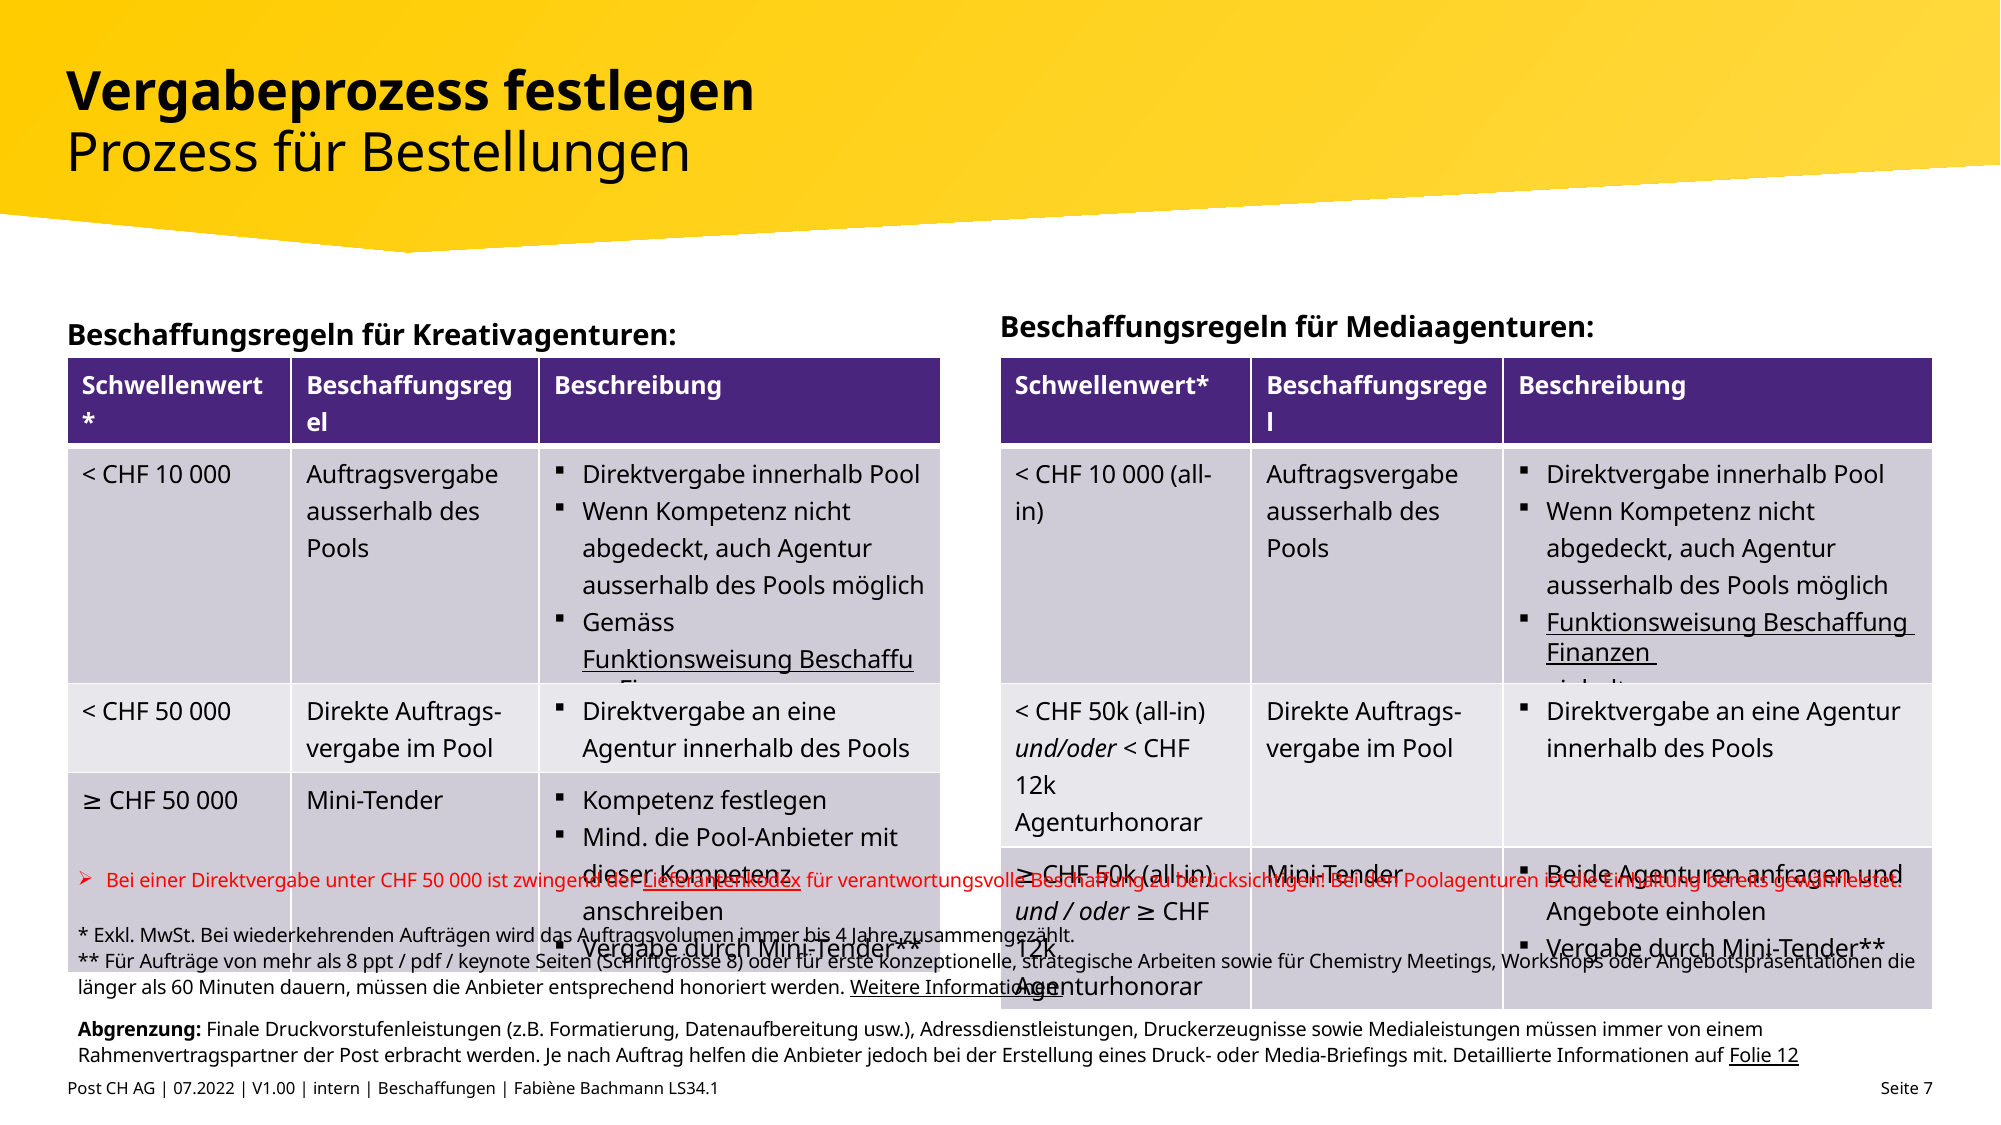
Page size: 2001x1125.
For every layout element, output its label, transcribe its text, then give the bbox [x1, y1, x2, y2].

table_cell Direktvergabe innerhalb Pool Wenn Kompetenz nicht abgedeckt, auch Agentur ausserhalb des Pools möglich Funktionsweisung Beschaffung Finanzen einhalten [1504, 449, 1932, 683]
table_cell Direktvergabe innerhalb Pool Wenn Kompetenz nicht abgedeckt, auch Agentur ausserhalb des Pools möglich Gemäss Funktionsweisung Beschaffung Finanzen [540, 449, 940, 683]
table_cell < CHF 50k (all-in) und/oder < CHF 12k Agenturhonorar [1001, 684, 1250, 846]
text_box Beschaffungsregeln für Mediaagenturen: [999, 305, 1874, 344]
table_cell ≥ CHF 50 000 [68, 773, 290, 857]
table_cell Auftragsvergabe ausserhalb des Pools [1252, 449, 1502, 683]
table_cell Direktvergabe an eine Agentur innerhalb des Pools [1504, 684, 1932, 846]
table_header Beschaffungsregel [1252, 358, 1502, 443]
slide_number Seite 7 [1844, 1077, 1933, 1100]
table_header Beschreibung [540, 358, 940, 443]
table_cell Direktvergabe an eine Agentur innerhalb des Pools [540, 684, 940, 772]
table_cell < CHF 10 000 [68, 449, 290, 683]
table_cell ≥ CHF 50k (all-in) und / oder ≥ CHF 12k Agenturhonorar [1001, 848, 1250, 857]
table_cell Direkte Auftrags-vergabe im Pool [292, 684, 538, 772]
table_cell Direkte Auftrags-vergabe im Pool [1252, 684, 1502, 846]
table_header Schwellenwert* [68, 358, 290, 443]
table_cell Mini-Tender [292, 773, 538, 857]
table_cell < CHF 50 000 [68, 684, 290, 772]
text_box Bei einer Direktvergabe unter CHF 50 000 ist zwingend der Lieferantenkodex für verantwortungsvolle Beschaffung zu berücksichtigen! Bei den Poolagenturen ist die Einhaltung bereits gewährleistet. * Exkl. MwSt. Bei wiederkehrenden Aufträgen wird das Auftragsvolumen immer bis 4 Jahre zusammengezählt. ** Für Aufträge von mehr als 8 ppt / pdf / keynote Seiten (Schriftgrösse 8) oder für erste konzeptionelle, strategische Arbeiten sowie für Chemistry Meetings, Workshops oder Angebotspräsentationen die länger als 60 Minuten dauern, müssen die Anbieter entsprechend honoriert werden. Weitere Informationen Abgrenzung: Finale Druckvorstufenleistungen (z.B. Formatierung, Datenaufbereitung usw.), Adressdienstleistungen, Druckerzeugnisse sowie Medialeistungen müssen immer von einem Rahmenvertragspartner der Post erbracht werden. Je nach Auftrag helfen die Anbieter jedoch bei der Erstellung eines Druck- oder Media-Briefings mit. Detaillierte Informationen auf Folie 12 [63, 857, 1933, 1077]
table_cell Mini-Tender [1252, 848, 1502, 857]
text_box Beschaffungsregeln für Kreativagenturen: [66, 313, 941, 352]
table_cell Beide Agenturen anfragen und Angebote einholen Vergabe durch Mini-Tender** [1504, 848, 1932, 857]
table_cell Auftragsvergabe ausserhalb des Pools [292, 449, 538, 683]
title Vergabeprozess festlegen Prozess für Bestellungen [66, 61, 1933, 197]
table_cell Kompetenz festlegen Mind. die Pool-Anbieter mit dieser Kompetenz anschreiben Vergabe durch Mini-Tender** [540, 773, 940, 857]
table_header Schwellenwert* [1001, 358, 1250, 443]
text_box [0, 0, 2000, 253]
table_cell < CHF 10 000 (all-in) [1001, 449, 1250, 683]
table_header Beschreibung [1504, 358, 1932, 443]
footer Post CH AG | 07.2022 | V1.00 | intern | Beschaffungen | Fabiène Bachmann LS34.1 [67, 1077, 1343, 1100]
table_header Beschaffungsregel [292, 358, 538, 443]
